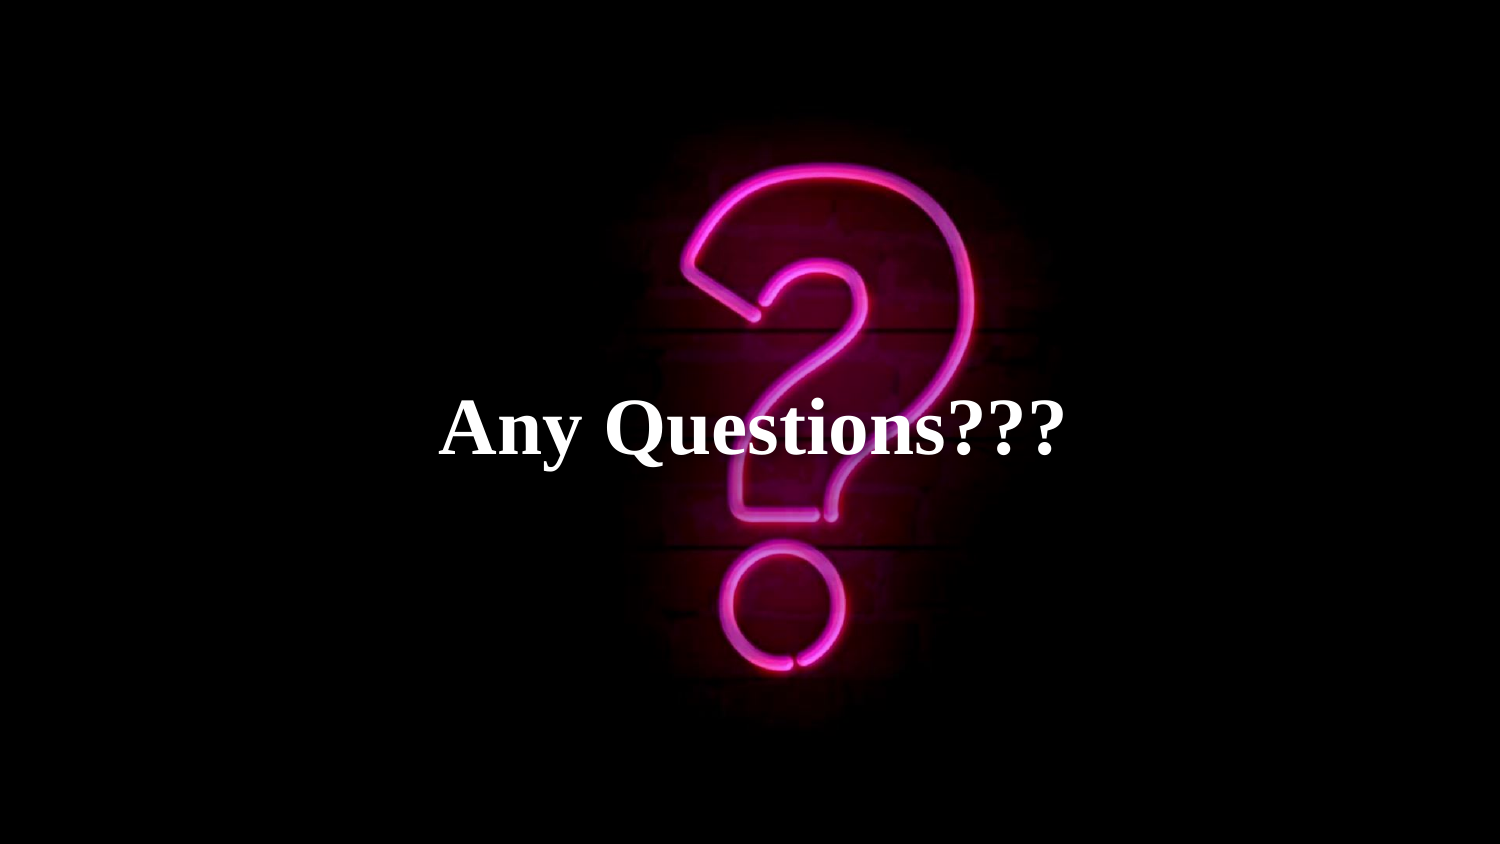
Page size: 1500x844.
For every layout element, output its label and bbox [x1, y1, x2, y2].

text_box [0, 0, 1500, 844]
